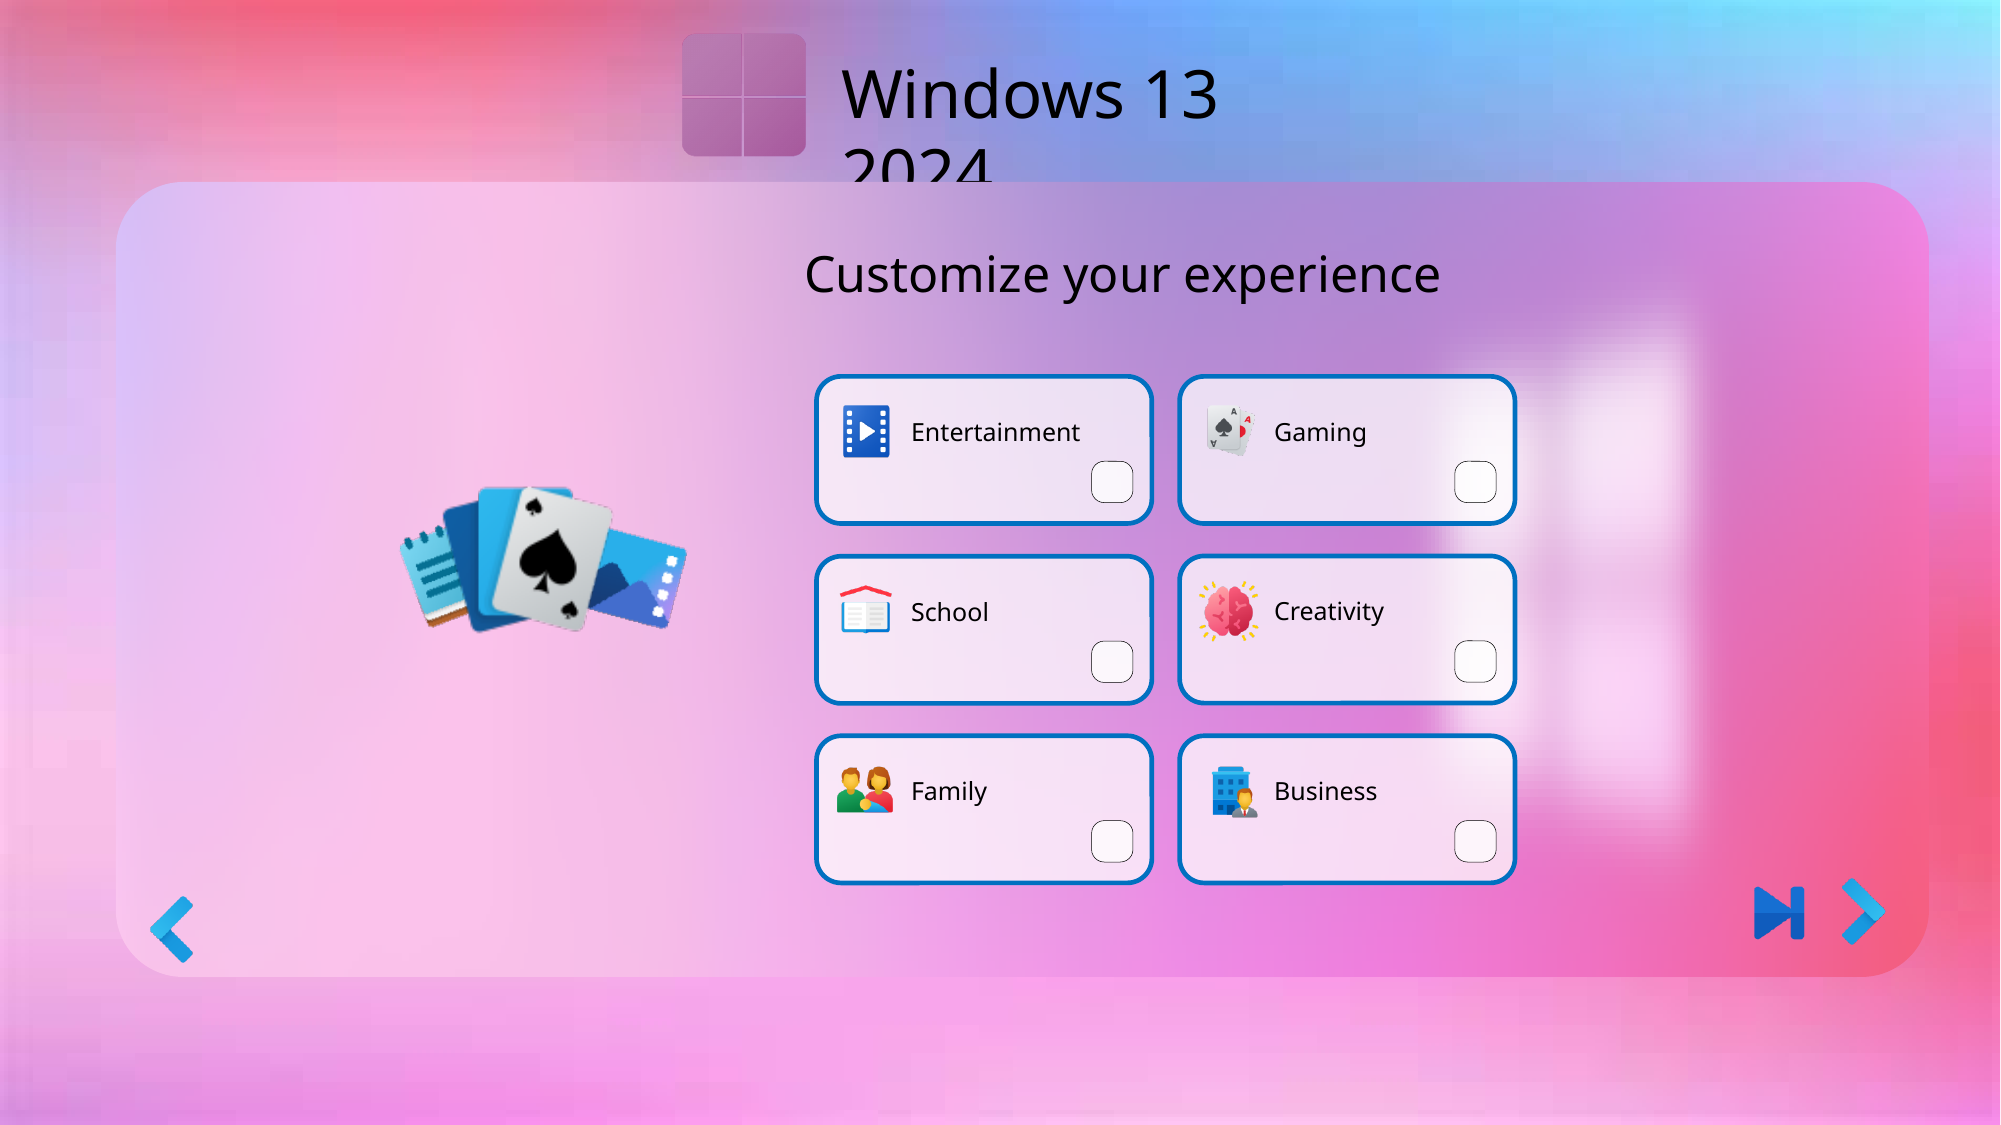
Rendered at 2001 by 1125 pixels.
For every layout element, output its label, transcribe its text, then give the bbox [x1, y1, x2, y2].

picture [0, 0, 2001, 1125]
text_box Windows 13 2024 [826, 43, 1405, 181]
